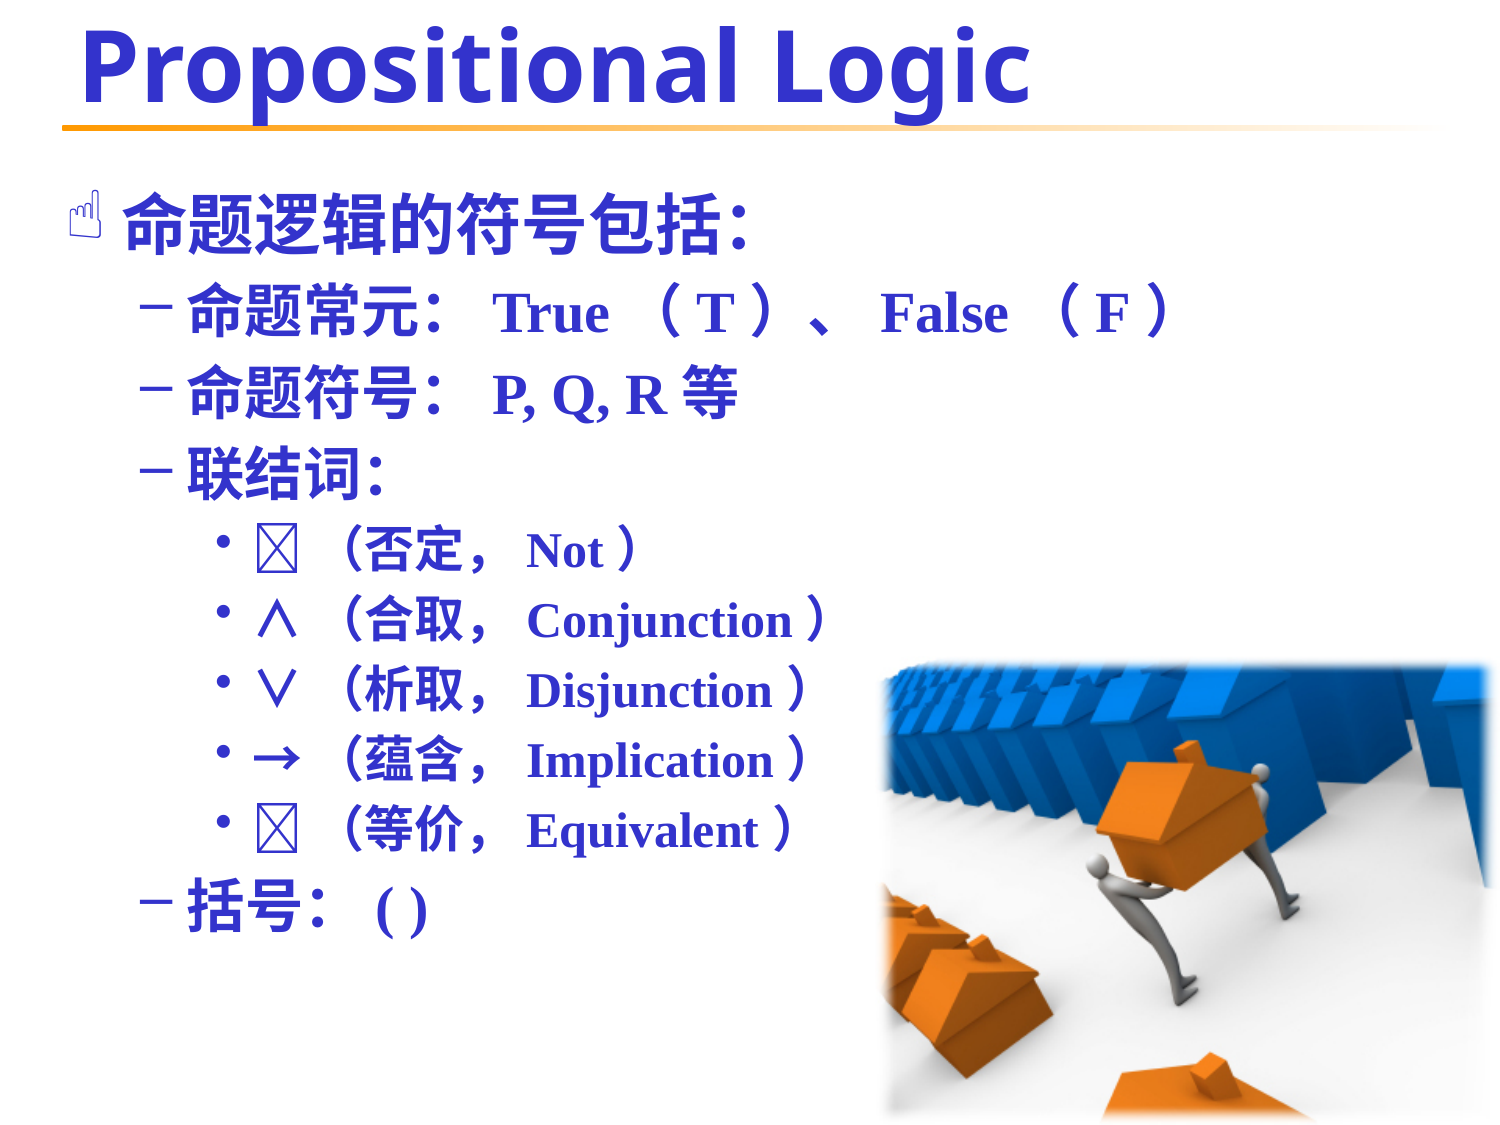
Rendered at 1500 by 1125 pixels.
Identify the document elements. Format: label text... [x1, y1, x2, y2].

title Propositional Logic [62, 0, 1500, 125]
list 命题逻辑的符号包括： 命题常元：True（T）、False（F） 命题符号：P, Q, R等 联结词： （否定，Not） ∧（合取，Conjunction） ∨（析取，Disjunction） →（蕴含，Implication） （等价，Equivalent） 括号：( ) [50, 174, 1450, 1088]
picture [874, 655, 1500, 1125]
